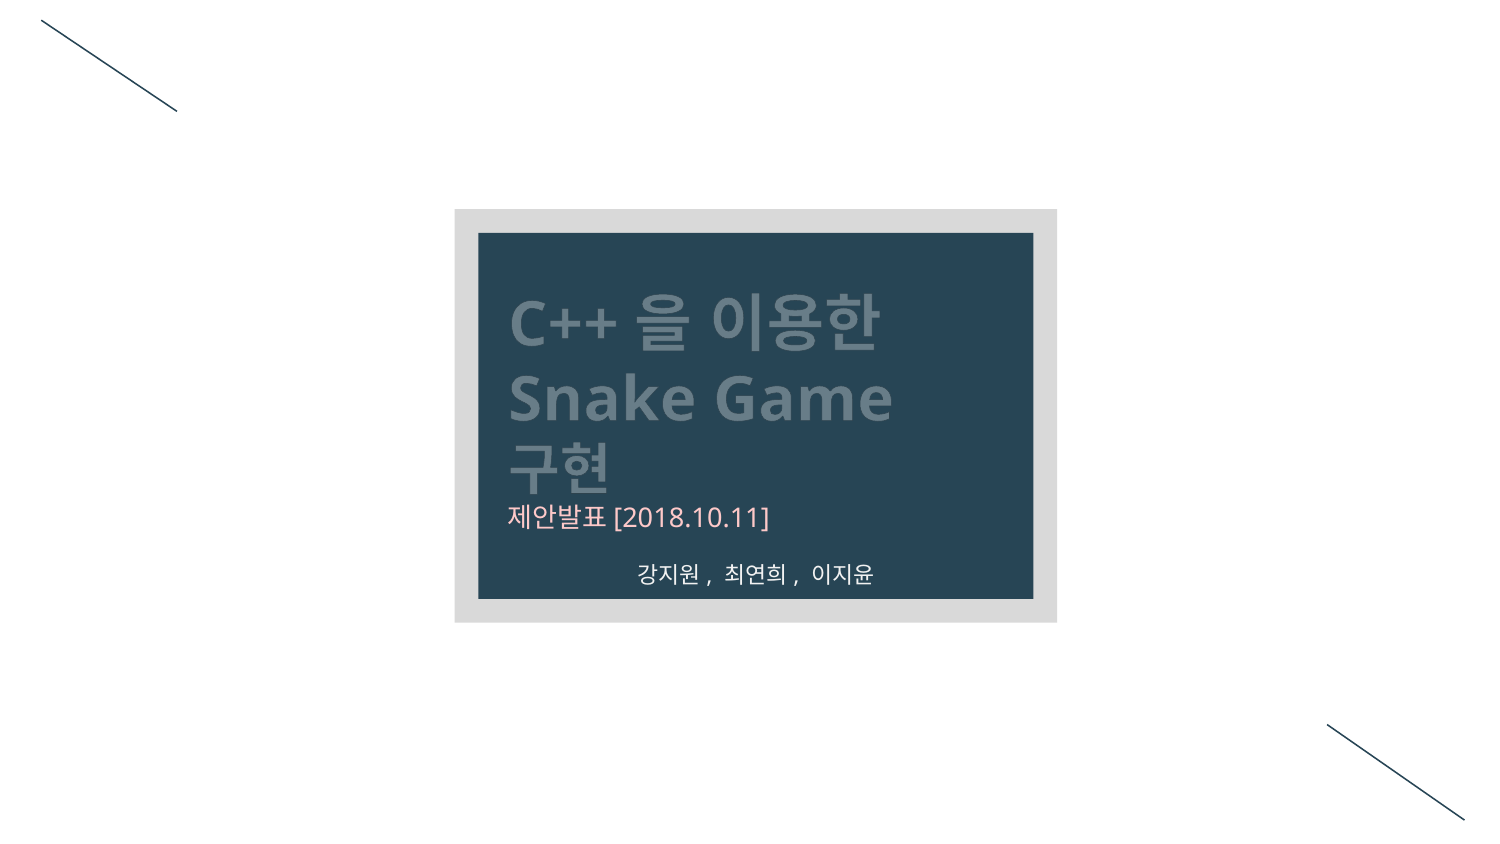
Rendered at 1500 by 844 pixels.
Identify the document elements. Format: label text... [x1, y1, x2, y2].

text_box [476, 231, 1036, 601]
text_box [1326, 724, 1465, 821]
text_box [41, 19, 178, 112]
text_box [453, 207, 1059, 625]
text_box C++을 이용한 Snake Game 구현 제안발표[2018.10.11] 강지원, 최연희, 이지윤 [493, 275, 1019, 596]
